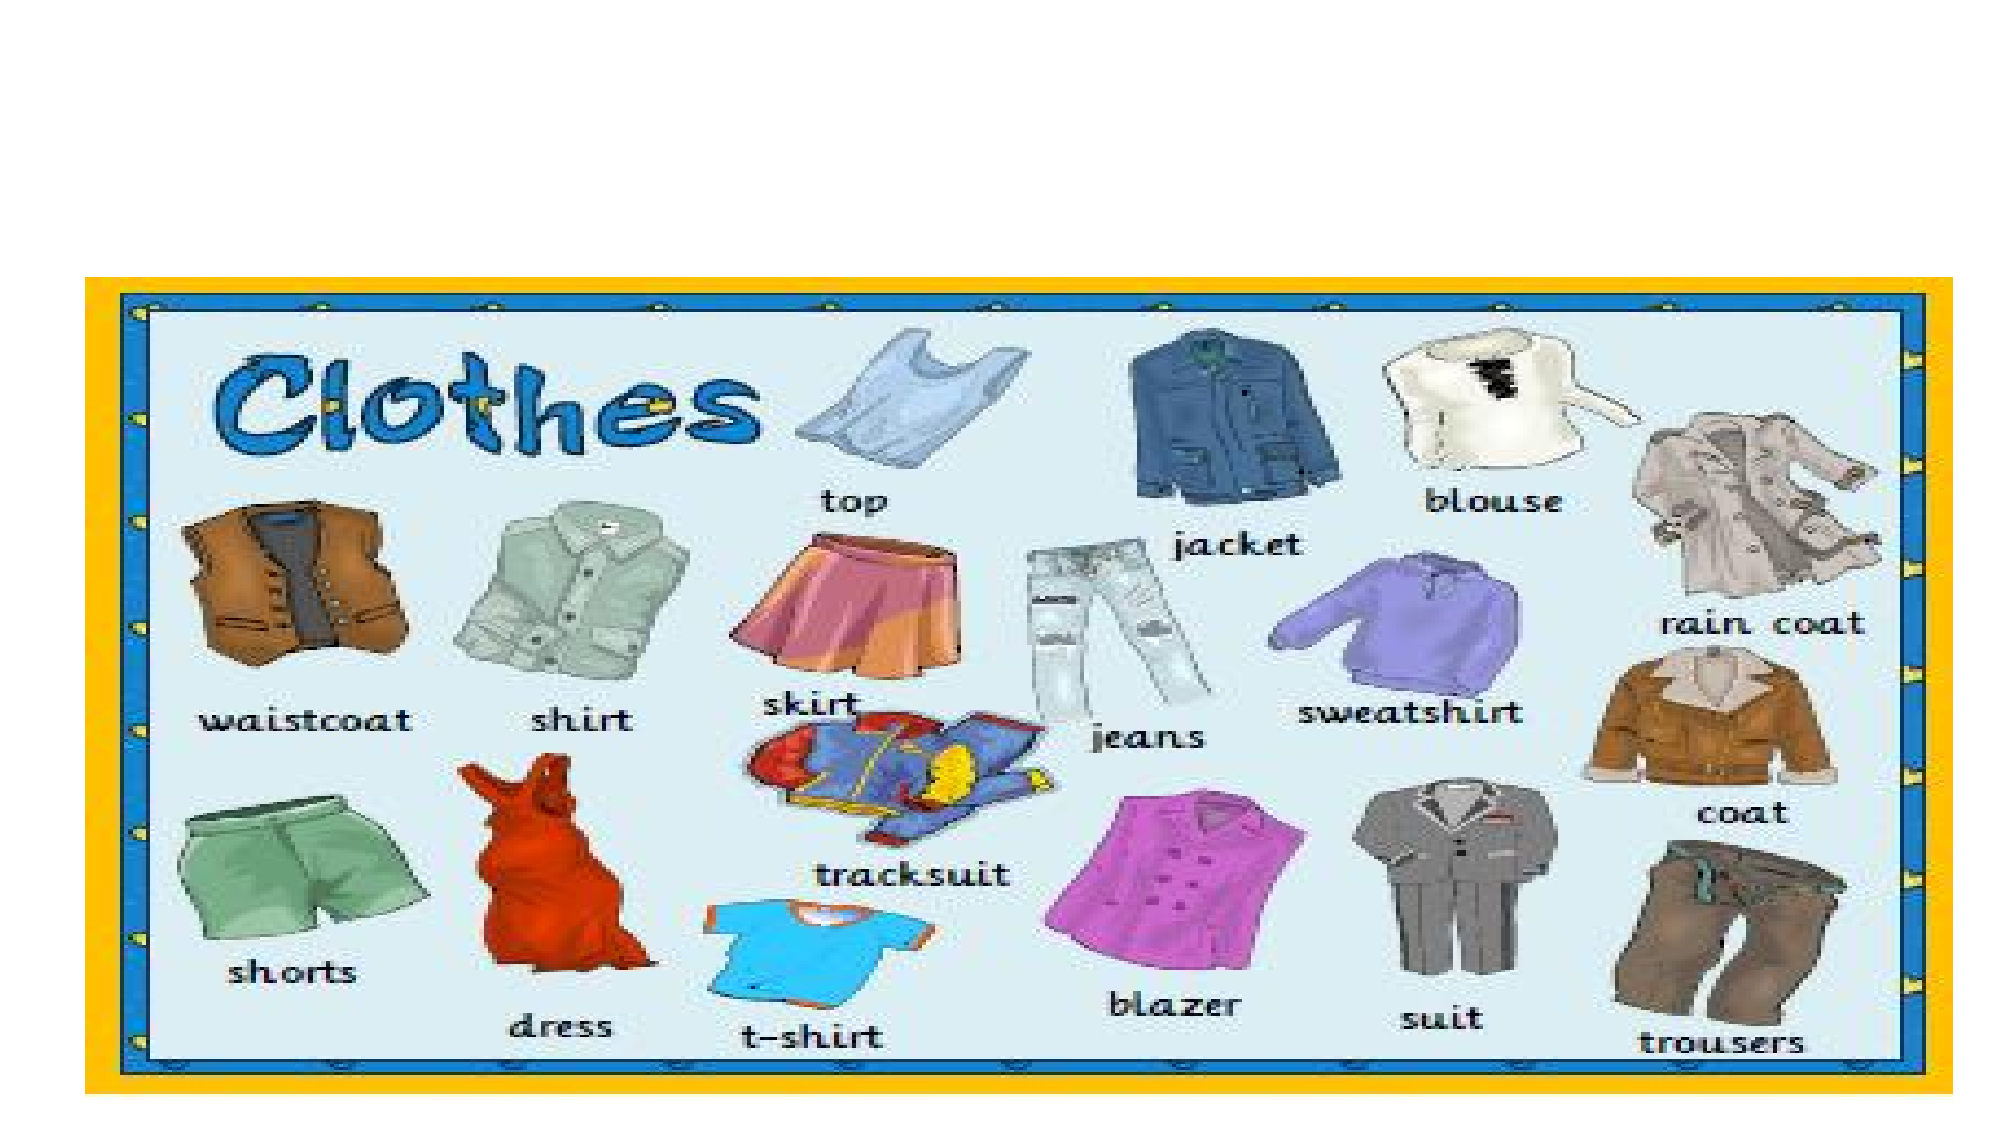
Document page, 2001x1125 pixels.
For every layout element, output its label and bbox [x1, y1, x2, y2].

list [85, 277, 1953, 1100]
